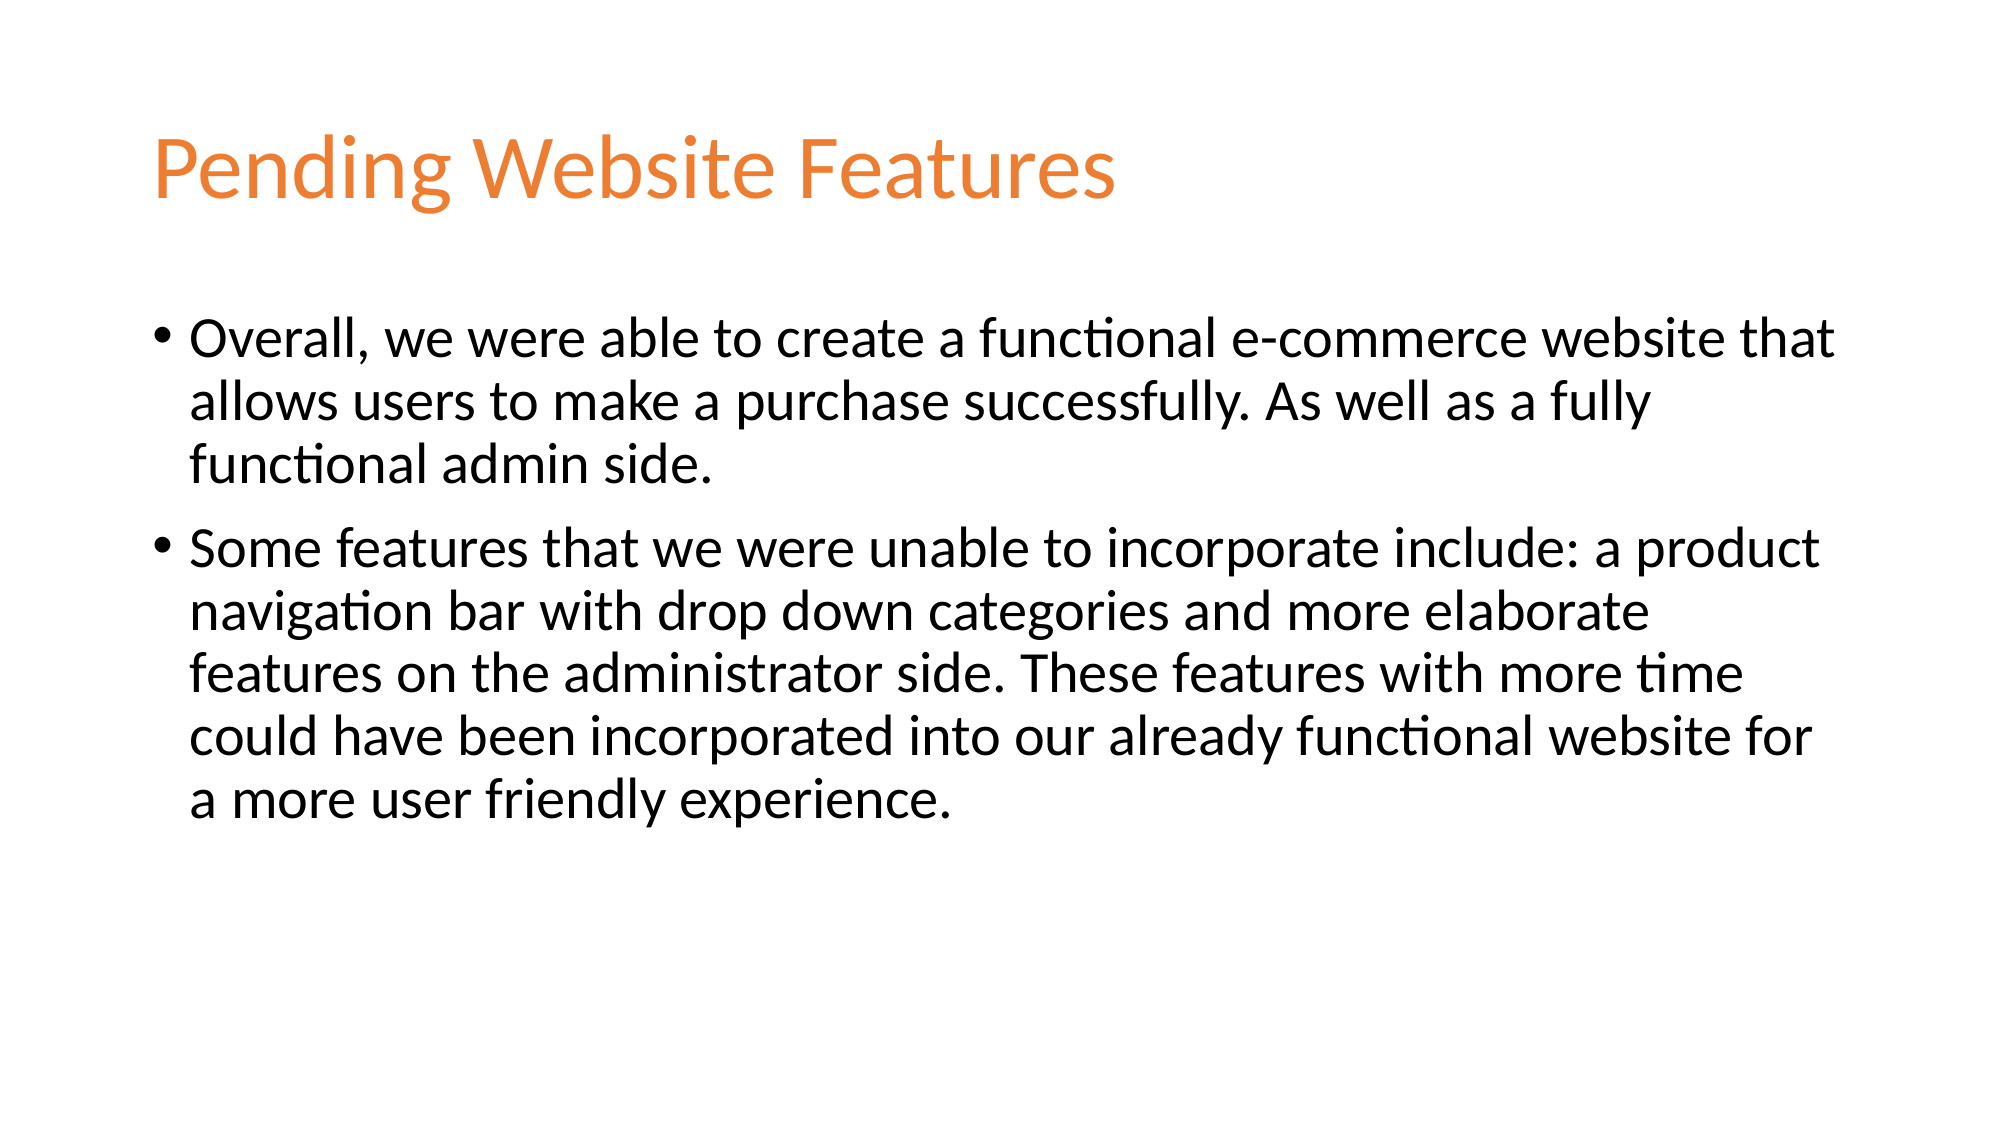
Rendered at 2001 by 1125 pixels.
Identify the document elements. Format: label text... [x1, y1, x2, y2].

title Pending Website Features [137, 59, 1863, 278]
list Overall, we were able to create a functional e-commerce website that allows users to make a purchase successfully. As well as a fully functional admin side. Some features that we were unable to incorporate include: a product navigation bar with drop down categories and more elaborate features on the administrator side. These features with more time could have been incorporated into our already functional website for a more user friendly experience. [137, 299, 1863, 1014]
